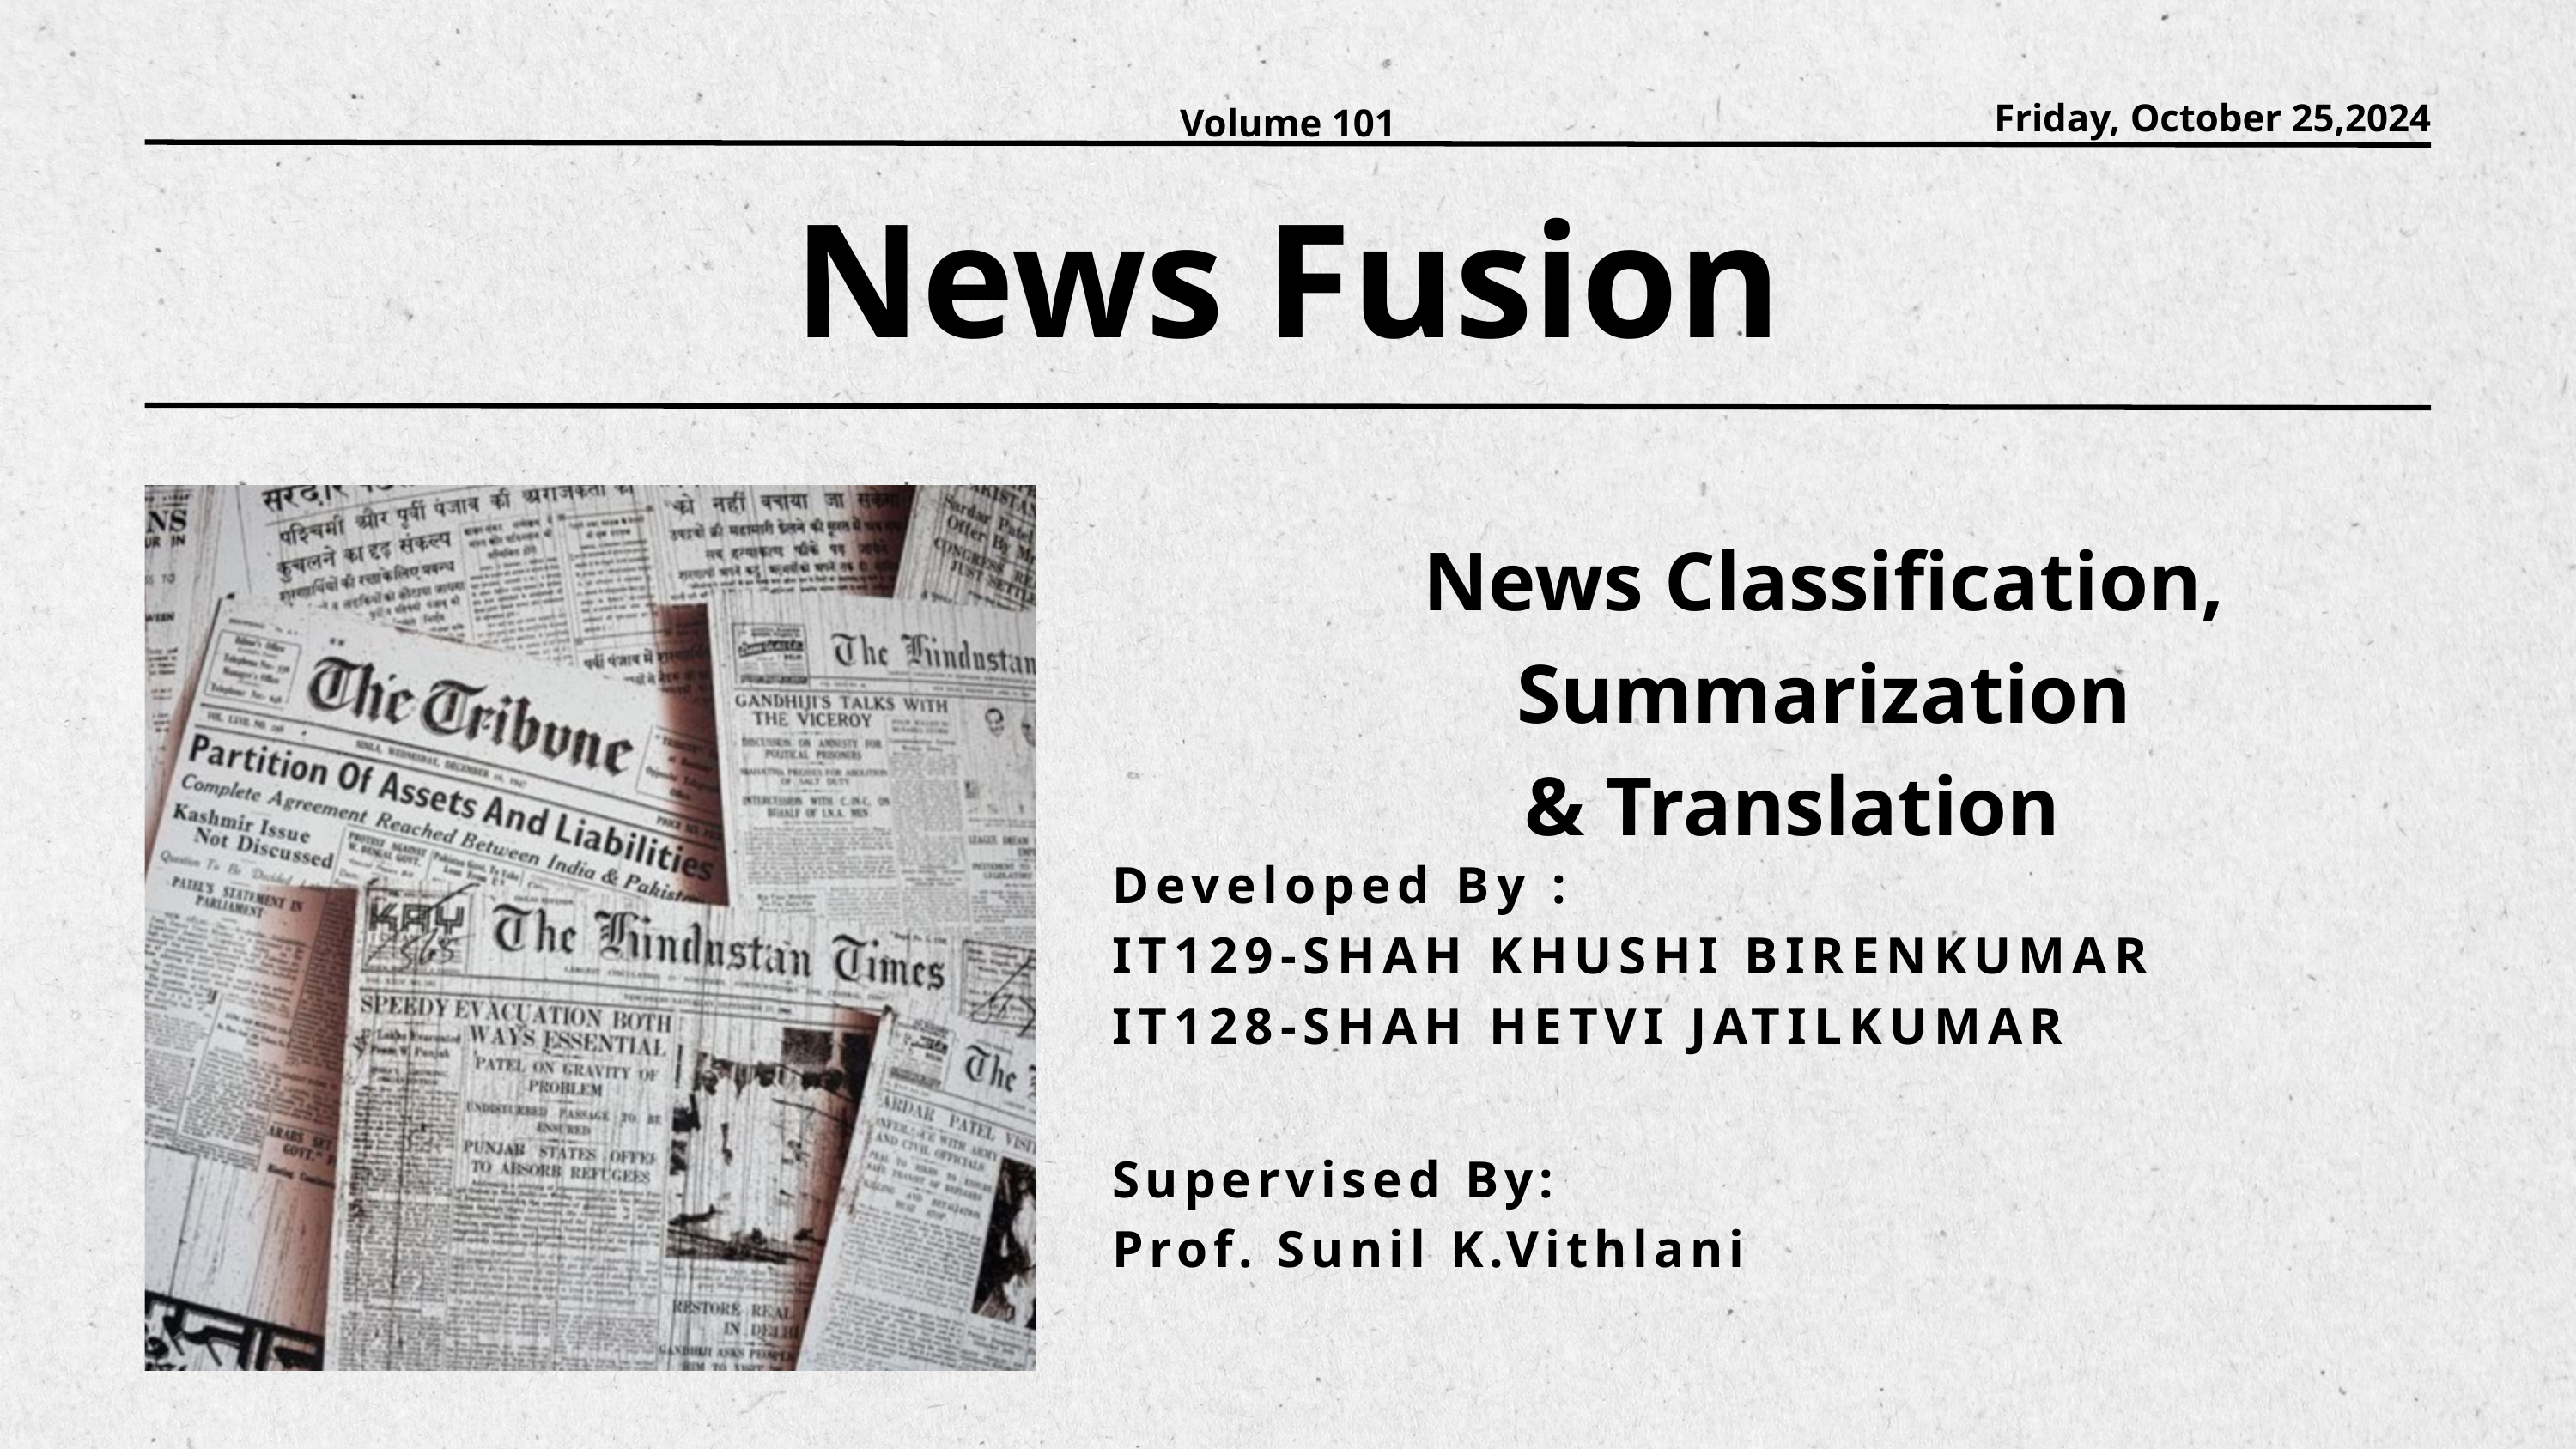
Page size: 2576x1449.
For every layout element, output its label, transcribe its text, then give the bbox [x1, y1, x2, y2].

text_box News Fusion [144, 149, 2432, 370]
text_box Friday, October 25,2024 [1690, 86, 2432, 140]
text_box [144, 485, 1036, 1371]
text_box Volume 101 [1058, 92, 1518, 145]
text_box Developed By : IT129-SHAH KHUSHI BIRENKUMAR IT128-SHAH HETVI JATILKUMAR [1111, 843, 2150, 1054]
text_box [0, 0, 2576, 1449]
text_box News Classification, Summarization & Translation [1153, 513, 2494, 852]
text_box Supervised By: Prof. Sunil K.Vithlani [1111, 1137, 1752, 1278]
